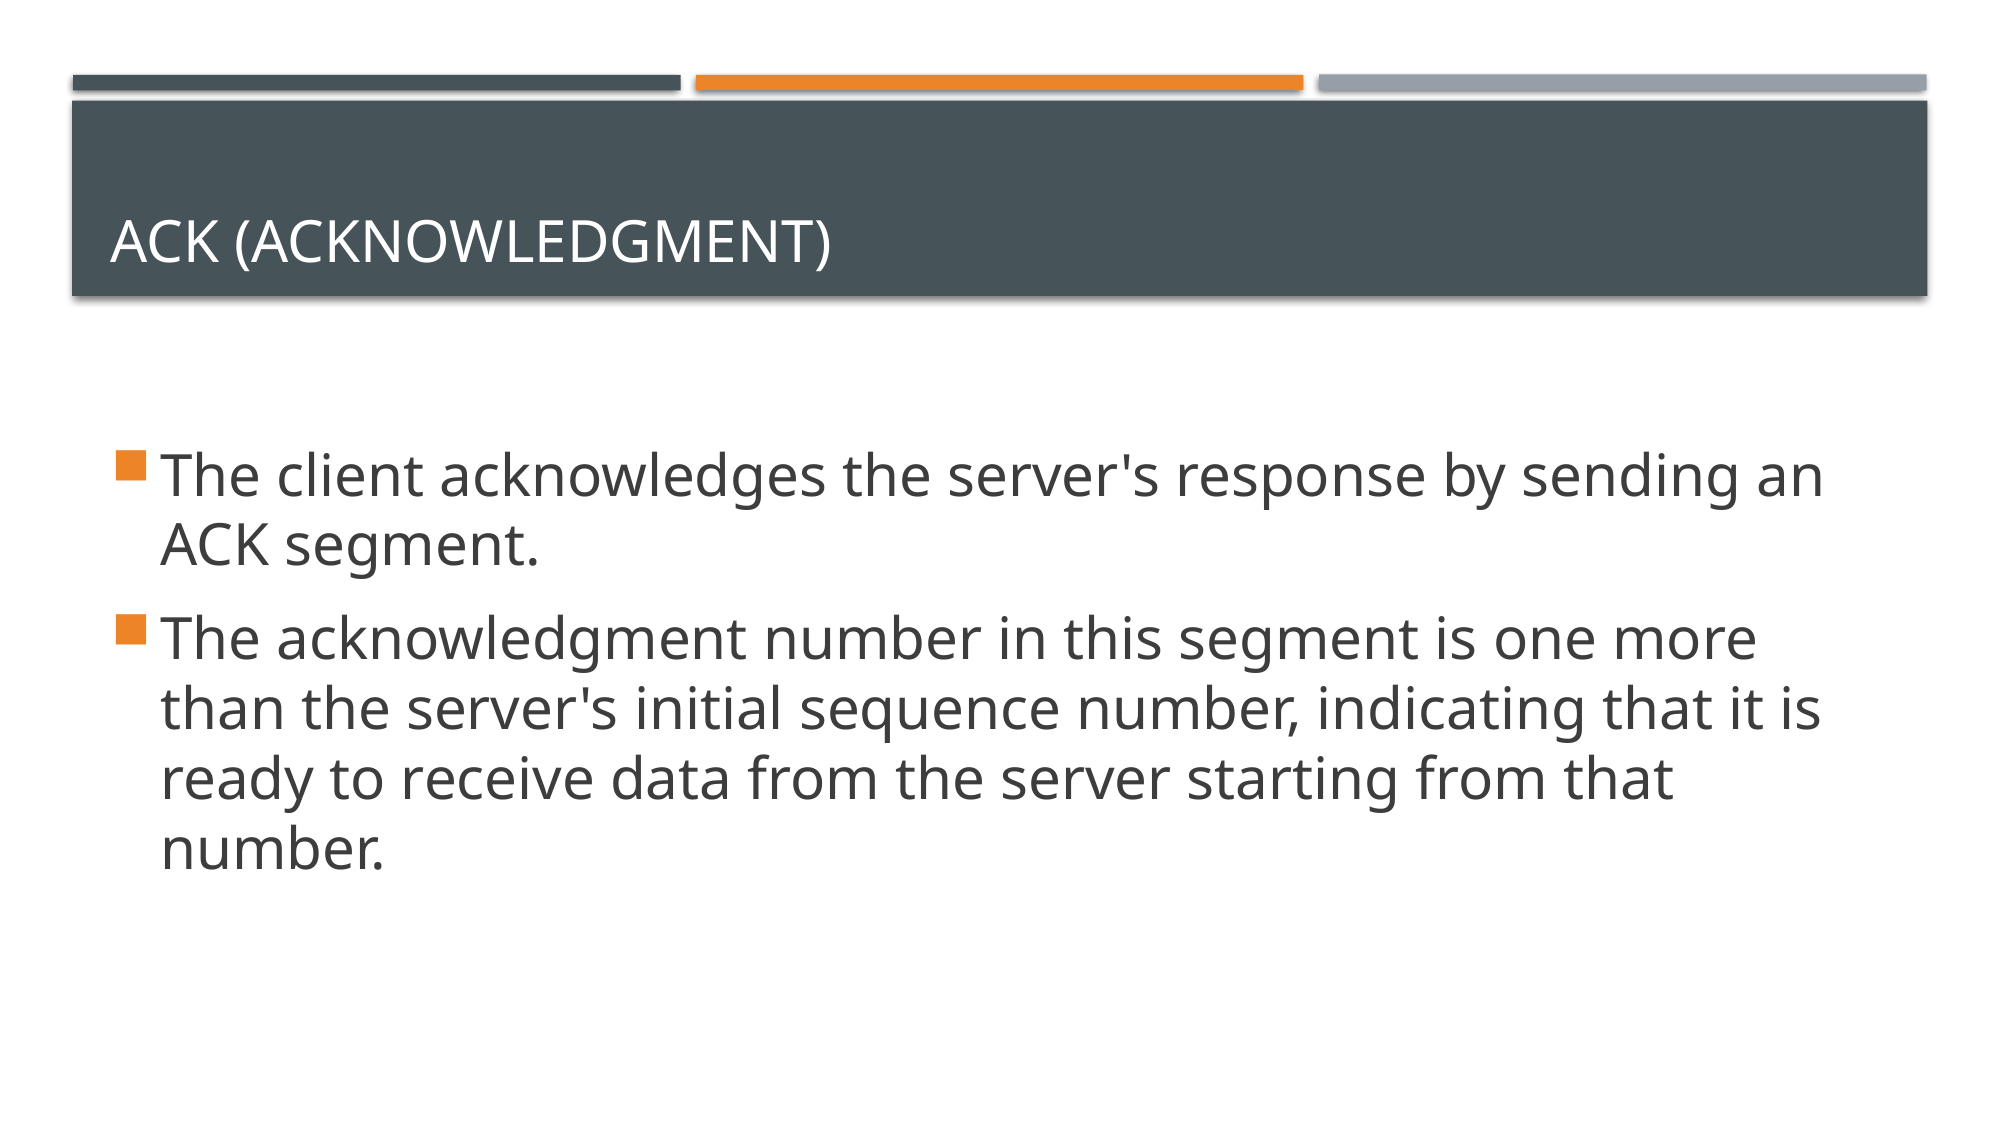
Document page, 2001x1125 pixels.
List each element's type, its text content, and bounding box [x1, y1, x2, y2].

list The client acknowledges the server's response by sending an ACK segment. The acknowledgment number in this segment is one more than the server's initial sequence number, indicating that it is ready to receive data from the server starting from that number. [95, 357, 1905, 962]
title ACK (Acknowledgment) [95, 115, 1905, 282]
